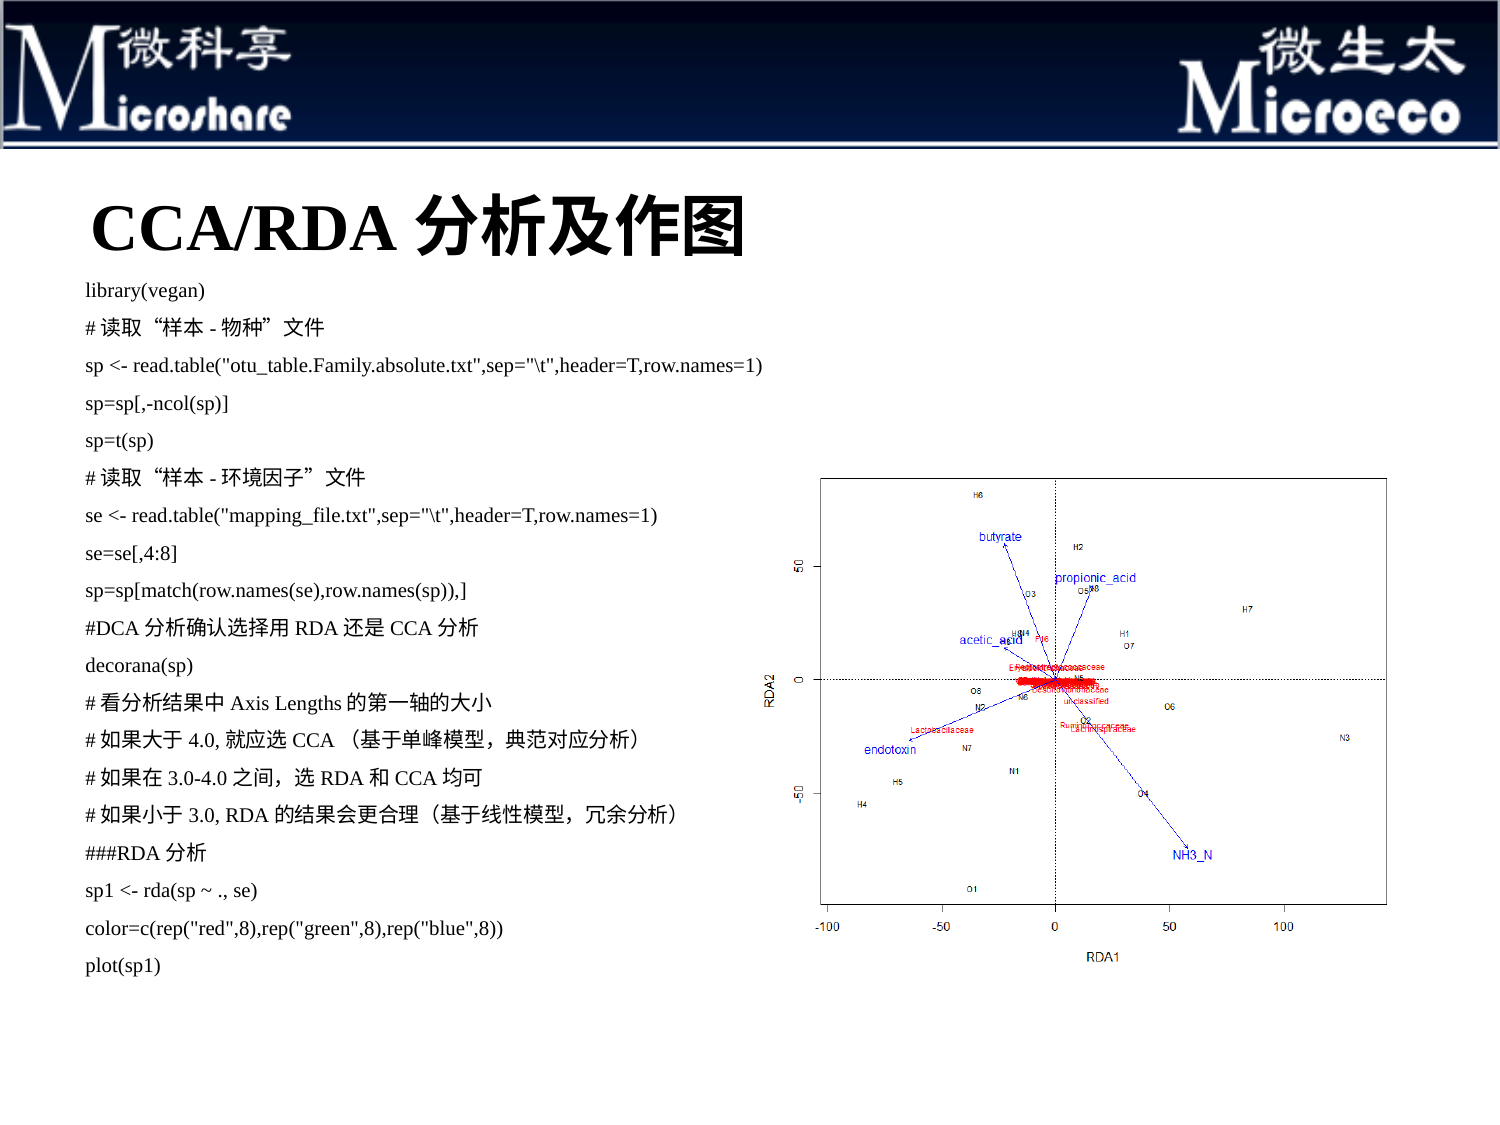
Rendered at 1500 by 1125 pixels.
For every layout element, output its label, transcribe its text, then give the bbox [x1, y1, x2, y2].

list library(vegan) #读取“样本-物种”文件 sp <- read.table("otu_table.Family.absolute.txt",sep="\t",header=T,row.names=1) sp=sp[,-ncol(sp)] sp=t(sp) #读取“样本-环境因子”文件 se <- read.table("mapping_file.txt",sep="\t",header=T,row.names=1) se=se[,4:8] sp=sp[match(row.names(se),row.names(sp)),] #DCA分析确认选择用RDA还是CCA分析 decorana(sp) #看分析结果中Axis Lengths的第一轴的大小 #如果大于4.0,就应选CCA（基于单峰模型，典范对应分析） #如果在3.0-4.0之间，选RDA和CCA均可 #如果小于3.0, RDA的结果会更合理（基于线性模型，冗余分析） ###RDA分析 sp1 <- rda(sp ~ ., se) color=c(rep("red",8),rep("green",8),rep("blue",8)) plot(sp1) [70, 269, 868, 1090]
picture [0, 0, 1500, 149]
picture [761, 421, 1407, 969]
title CCA/RDA分析及作图 [75, 145, 1425, 303]
